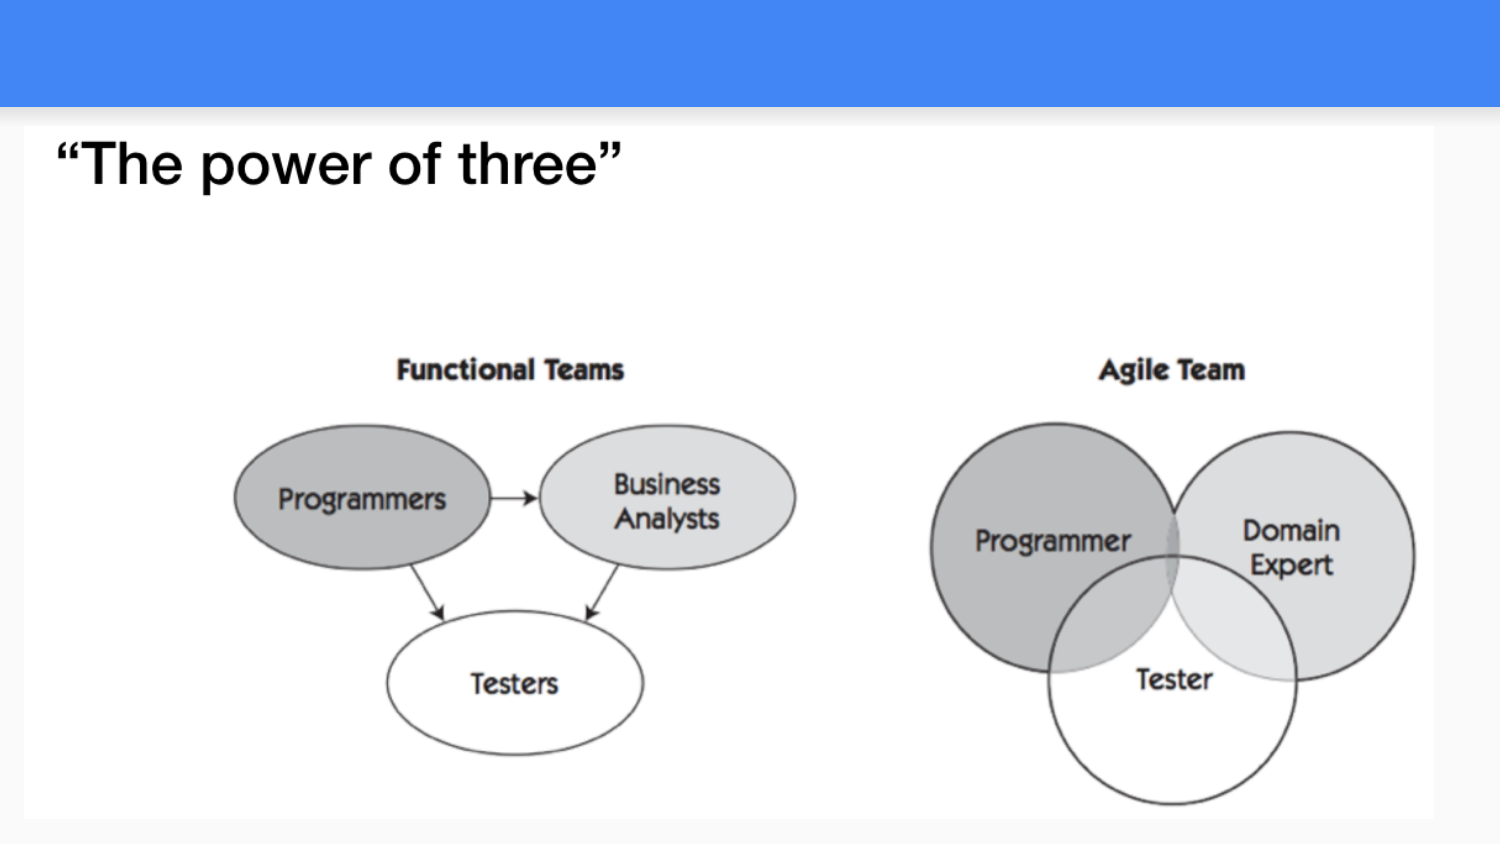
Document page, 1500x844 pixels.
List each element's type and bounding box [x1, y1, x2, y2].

picture [24, 126, 1435, 819]
